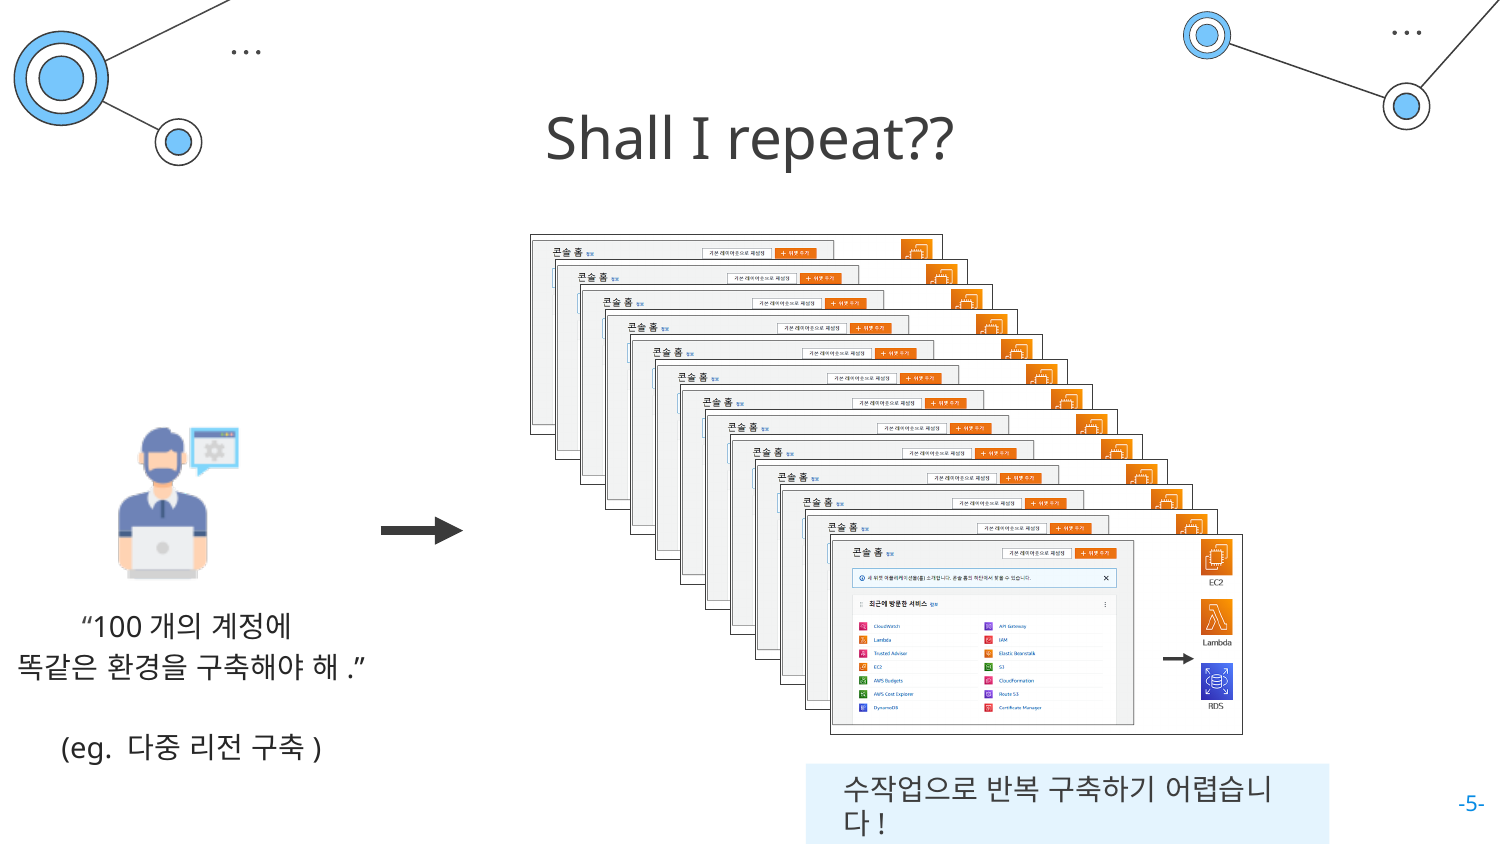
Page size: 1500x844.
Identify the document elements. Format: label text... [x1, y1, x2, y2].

title Shall I repeat?? [118, 86, 1382, 181]
slide_number -5- [1330, 782, 1500, 828]
text_box 수작업으로 반복 구축하기 어렵습니다! [805, 763, 1330, 844]
picture [84, 425, 242, 583]
text_box “100개의 계정에 똑같은 환경을 구축해야 해.” (eg. 다중 리전 구축) [0, 588, 527, 666]
picture [530, 234, 1243, 735]
